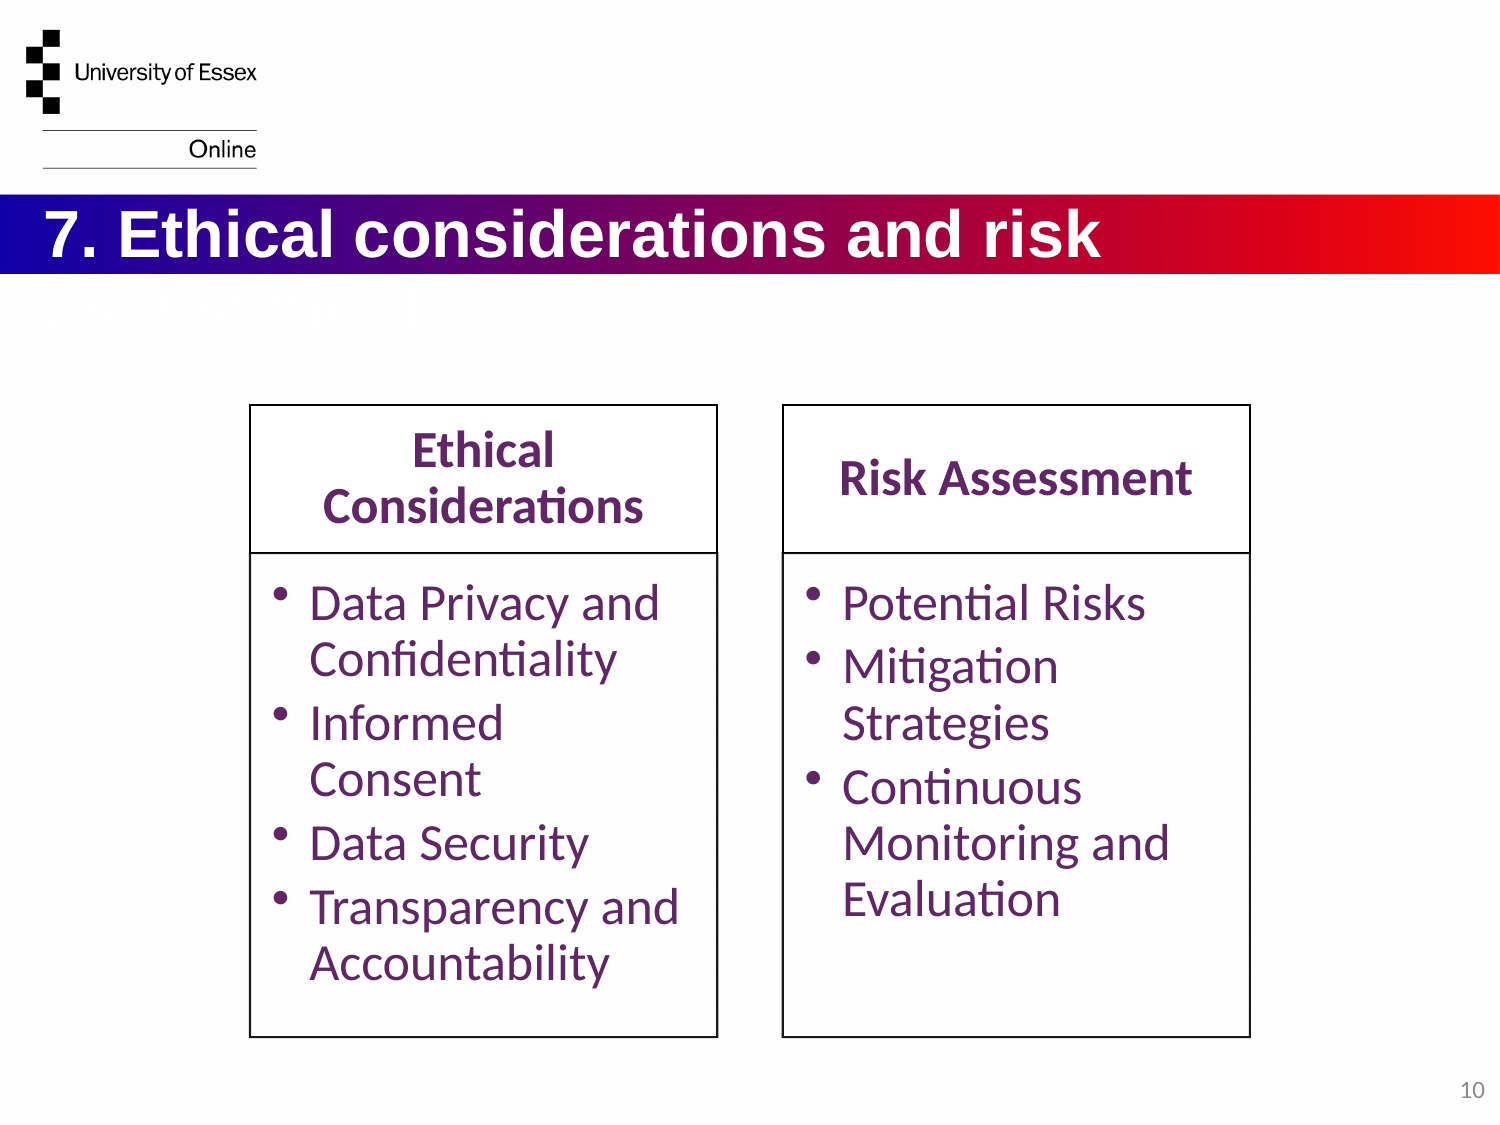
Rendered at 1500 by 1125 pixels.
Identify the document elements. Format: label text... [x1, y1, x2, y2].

slide_number 10 [1162, 1058, 1500, 1119]
text_box 7. Ethical considerations and risk assessment [28, 192, 1247, 296]
picture [0, 1, 1500, 1125]
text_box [249, 387, 1250, 1055]
